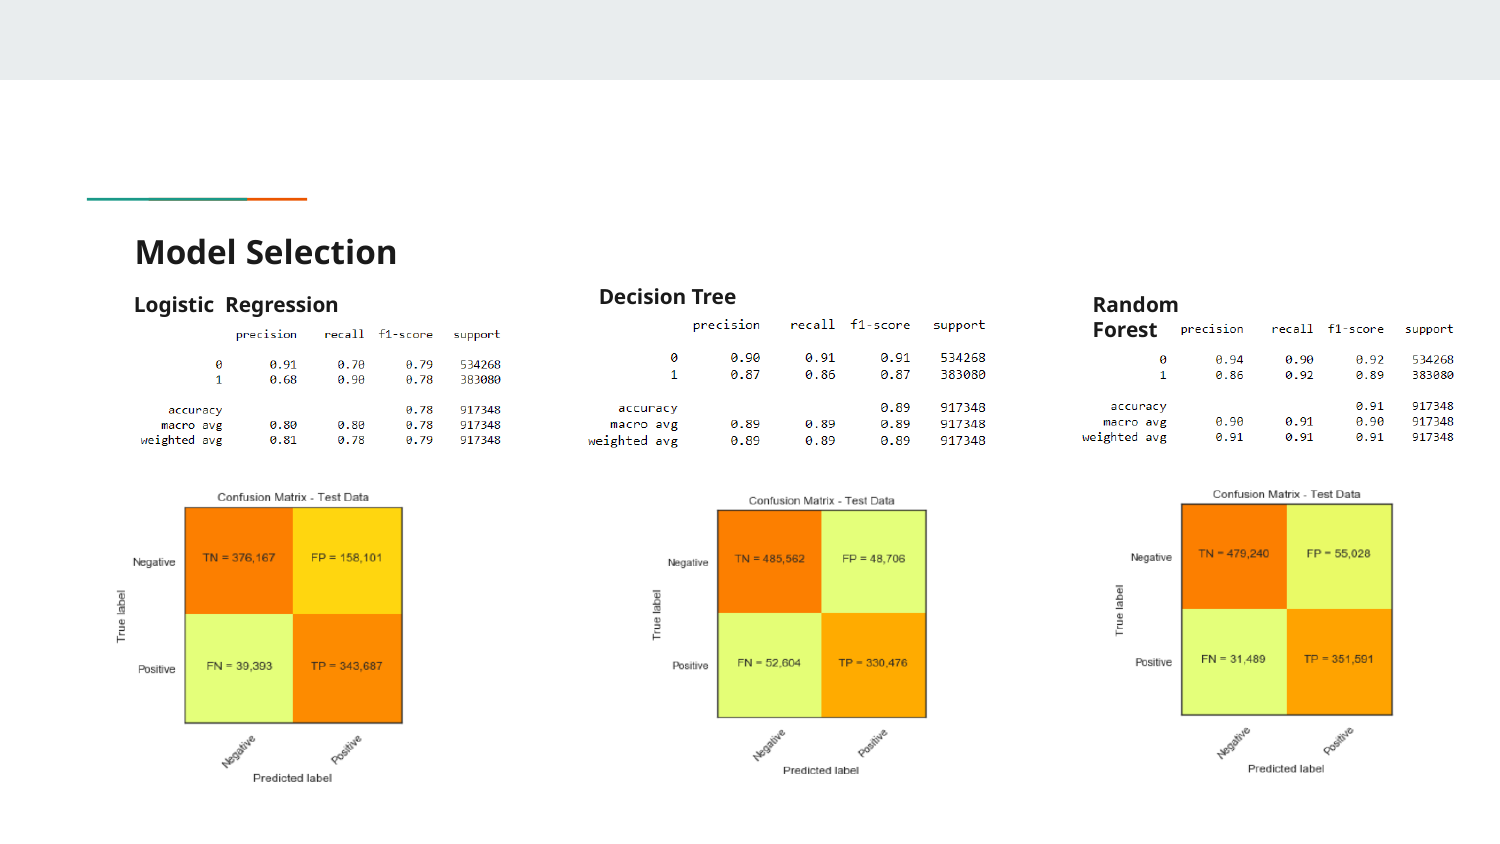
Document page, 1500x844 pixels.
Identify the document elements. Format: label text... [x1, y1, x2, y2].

title Model Selection [119, 216, 1381, 305]
text_box Random Forest [1077, 276, 1262, 320]
picture [1077, 320, 1460, 452]
picture [1109, 484, 1403, 779]
picture [583, 312, 992, 454]
text_box Logistic Regression [118, 276, 370, 321]
picture [649, 492, 933, 779]
picture [138, 326, 509, 456]
picture [109, 484, 412, 787]
text_box Decision Tree [583, 268, 768, 312]
